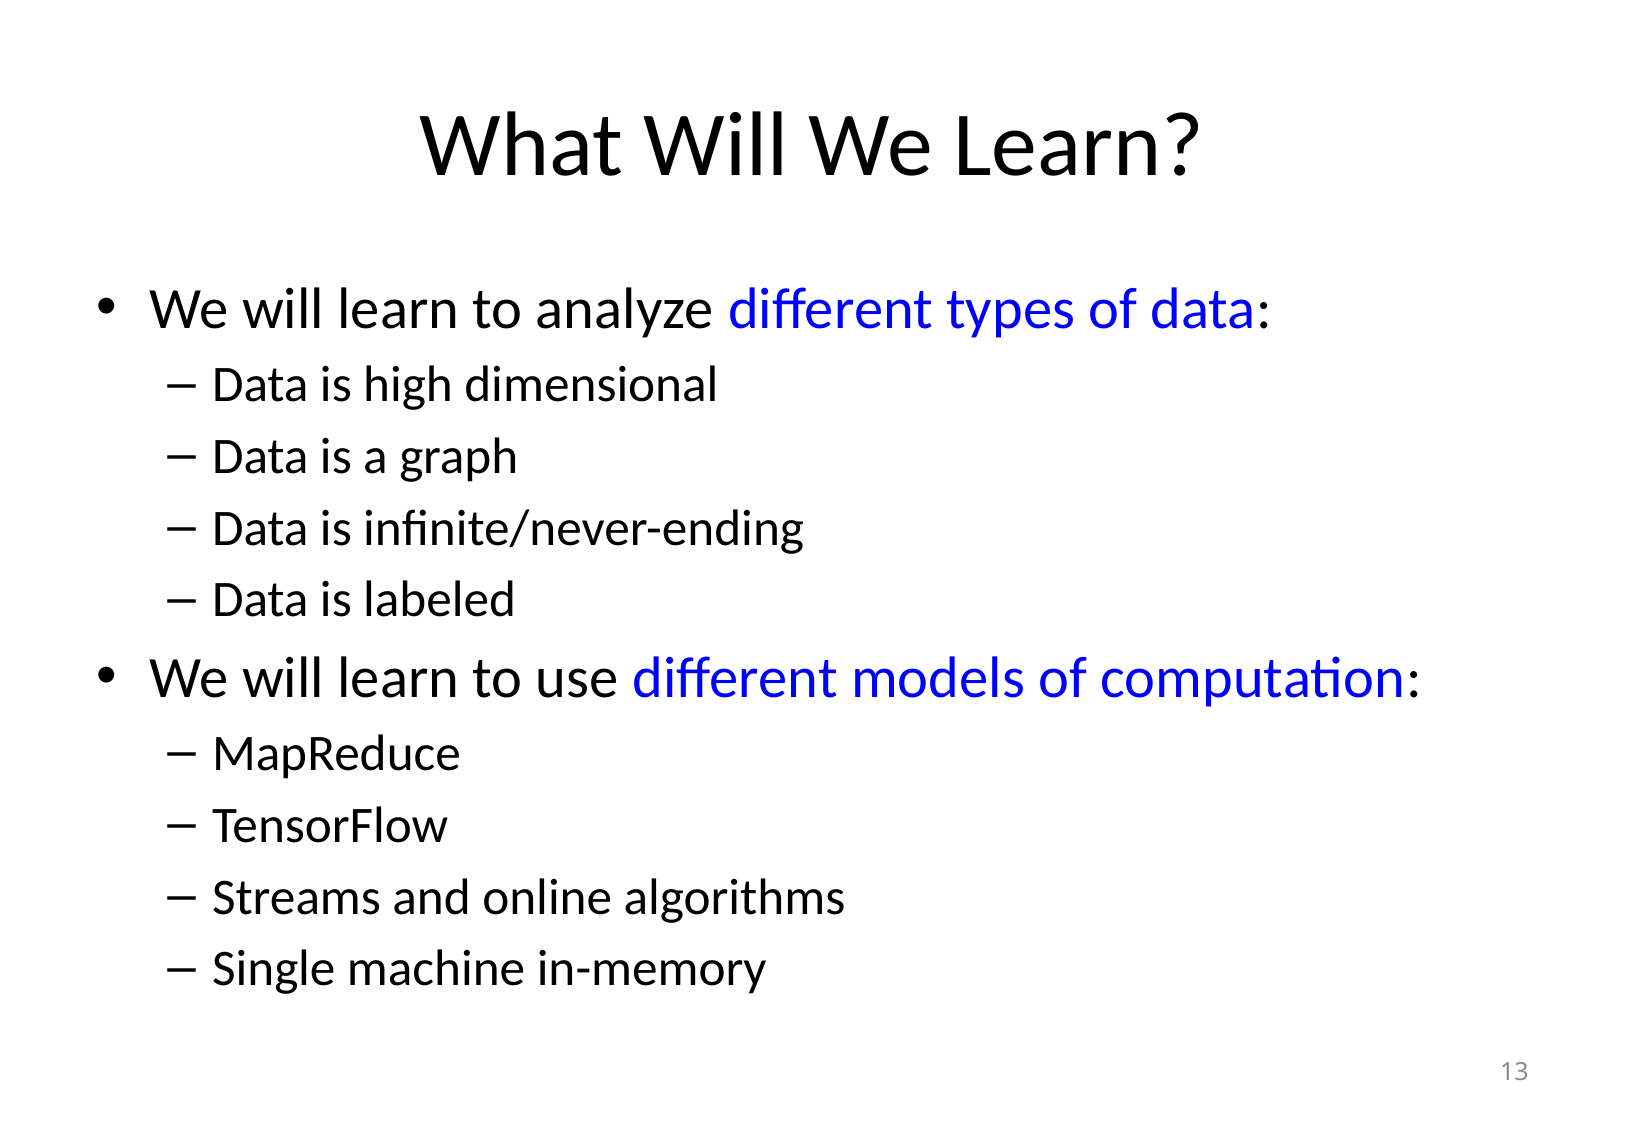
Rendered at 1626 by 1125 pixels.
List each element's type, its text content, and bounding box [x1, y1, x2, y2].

list We will learn to analyze different types of data: Data is high dimensional Data is a graph Data is infinite/never-ending Data is labeled We will learn to use different models of computation: MapReduce TensorFlow Streams and online algorithms Single machine in-memory [81, 262, 1544, 1005]
title What Will We Learn? [81, 45, 1544, 233]
slide_number 13 [1164, 1042, 1544, 1103]
